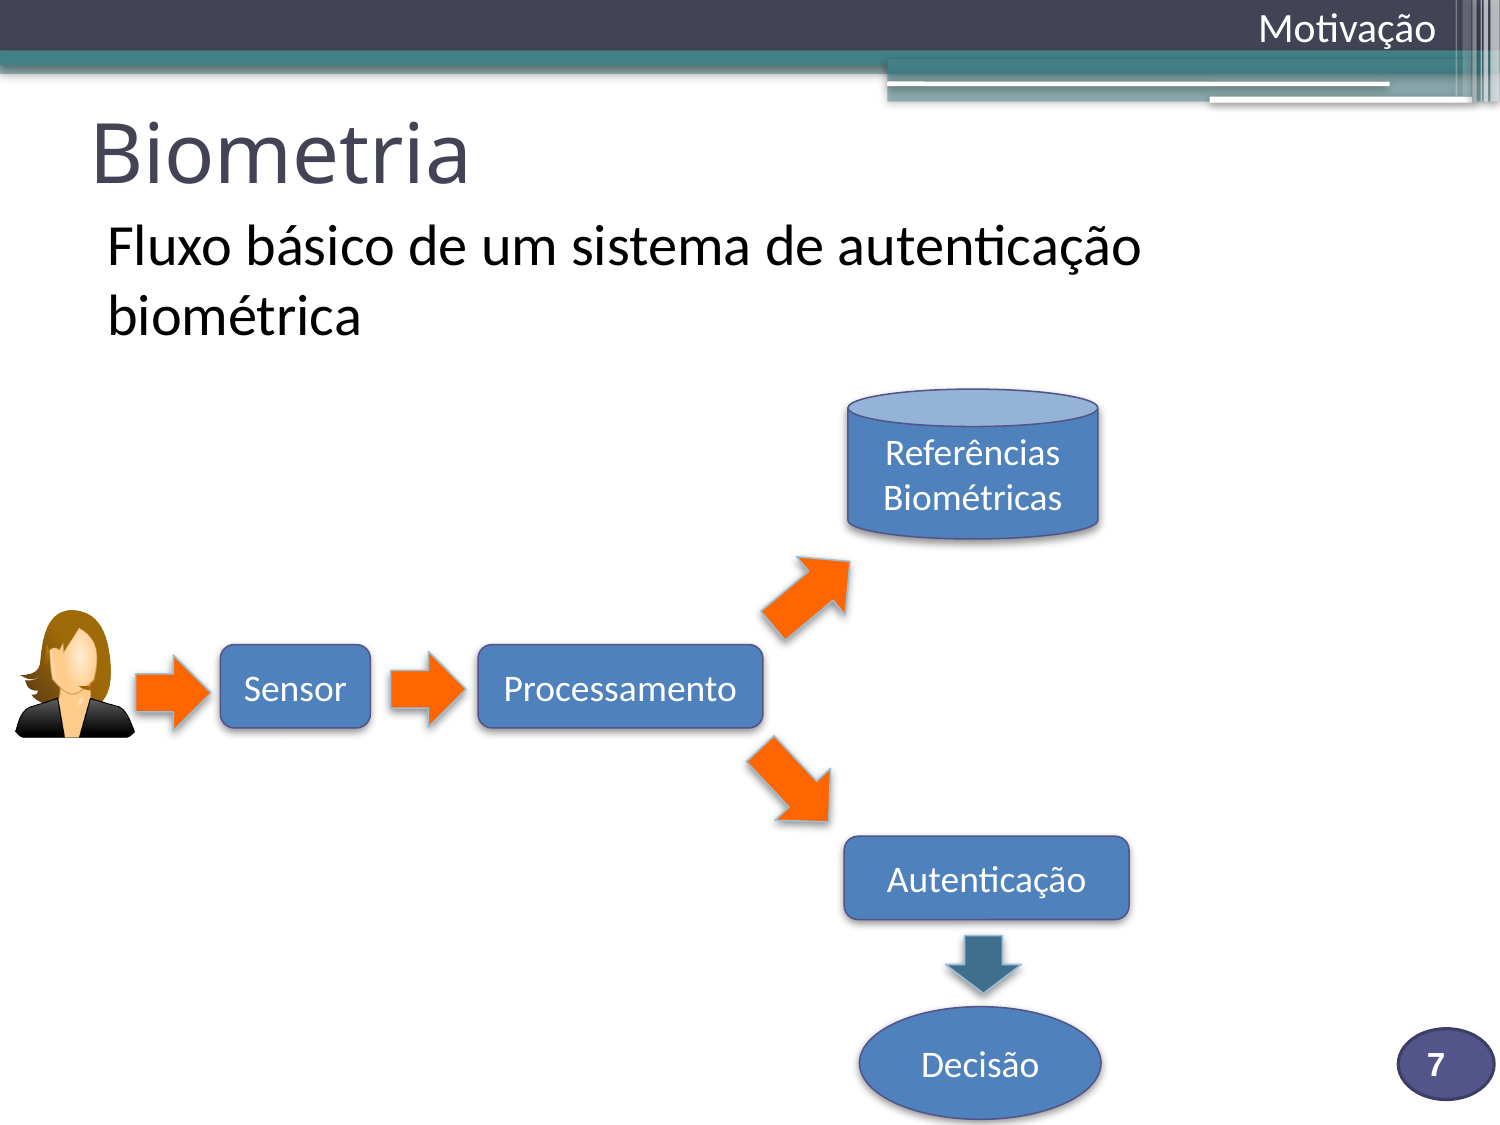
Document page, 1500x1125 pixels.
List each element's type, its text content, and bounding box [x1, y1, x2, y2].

text_box [944, 934, 1023, 995]
text_box Autenticação [843, 835, 1130, 921]
text_box Motivação [1242, 0, 1452, 59]
text_box Decisão [858, 1005, 1102, 1121]
table_cell 8.17 [850, 390, 1096, 425]
text_box [389, 650, 467, 728]
table_cell [73, 646, 374, 746]
table_cell [385, 672, 469, 733]
text_box Sensor [219, 643, 372, 729]
title Biometria [74, 62, 1425, 238]
text_box Referências Biométricas [847, 388, 1099, 540]
list Fluxo básico de um sistema de autenticação biométrica [73, 200, 1424, 943]
text_box [745, 735, 832, 823]
text_box [141, 654, 212, 732]
text_box [760, 555, 851, 641]
text_box Processamento [477, 643, 764, 729]
picture [15, 609, 135, 738]
